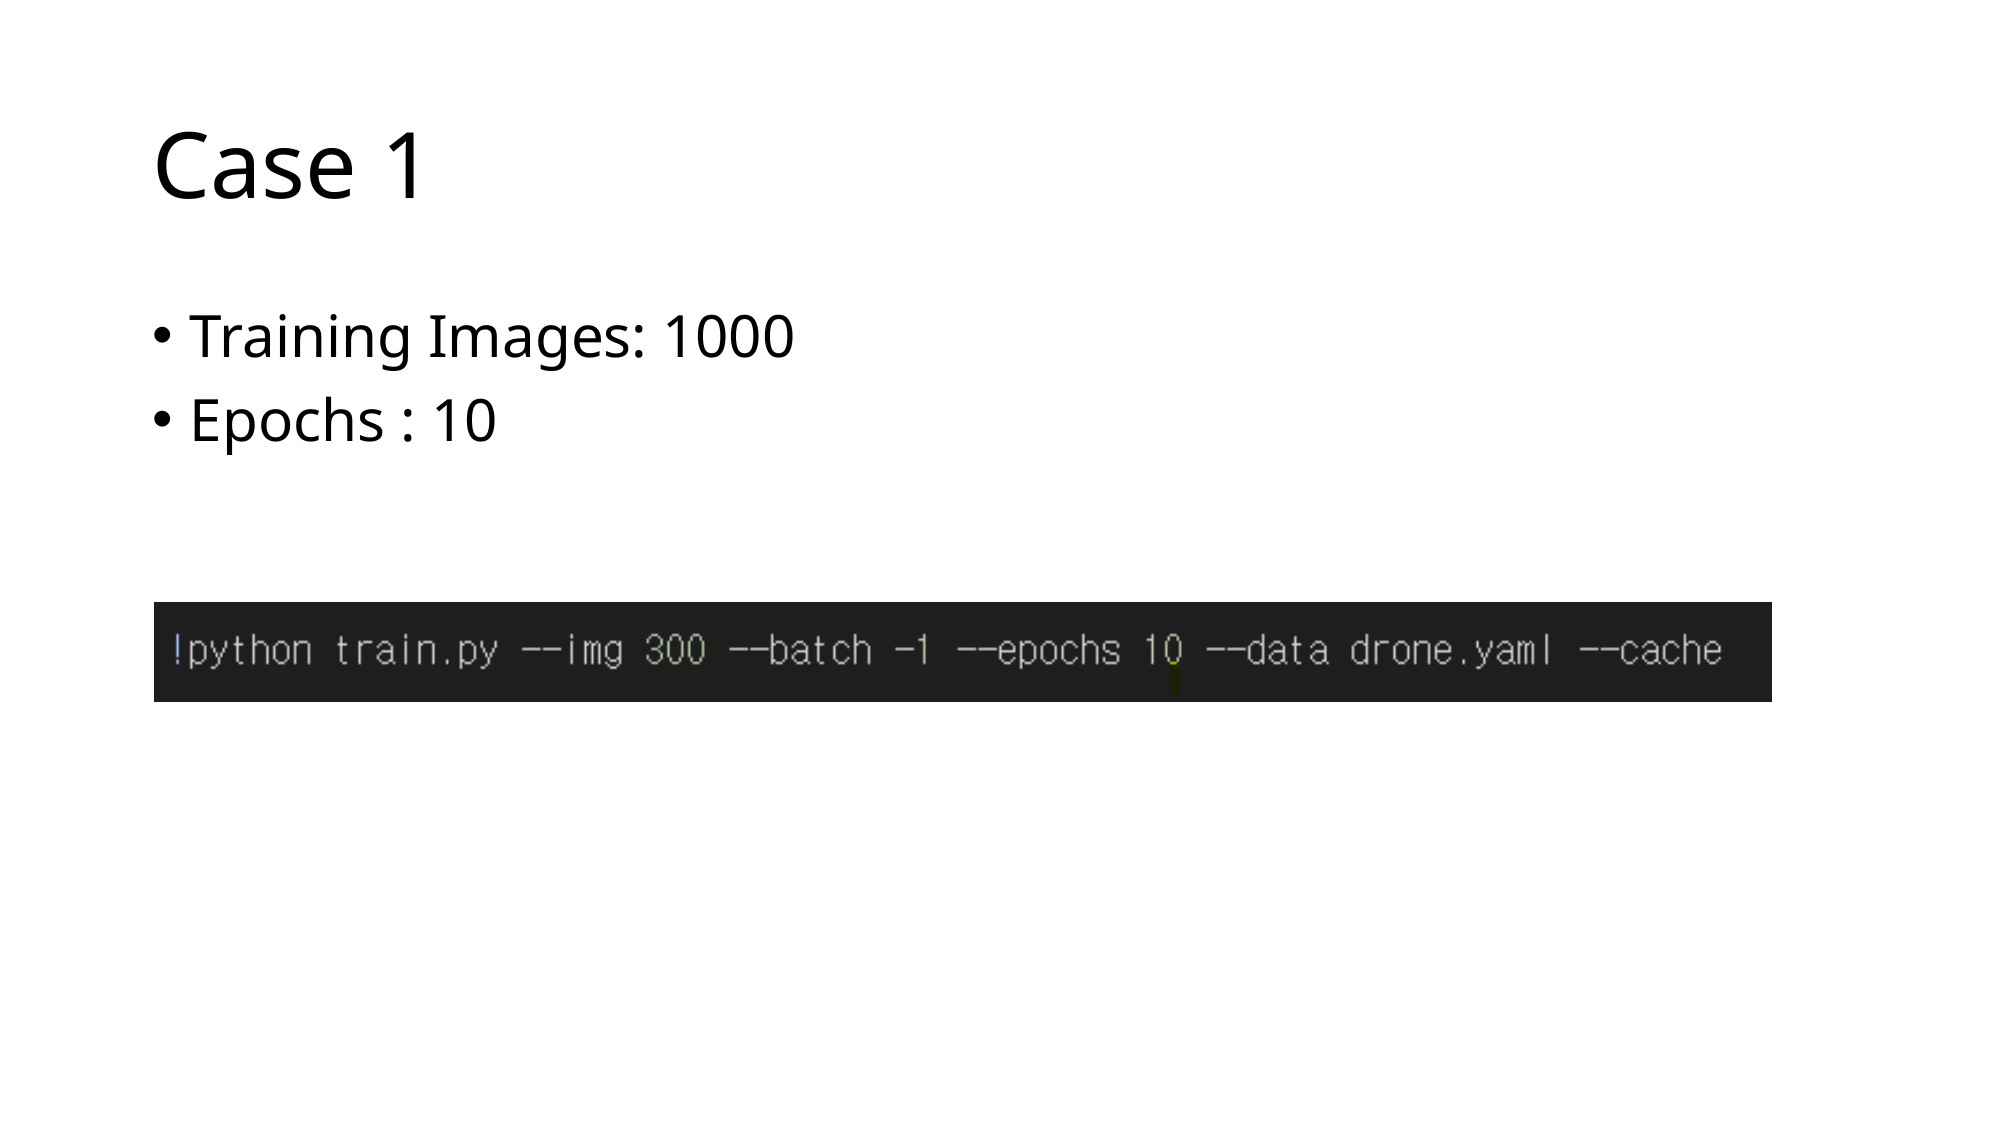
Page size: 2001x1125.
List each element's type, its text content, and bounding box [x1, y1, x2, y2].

list Training Images: 1000 Epochs : 10 [137, 299, 1863, 1014]
title Case 1 [137, 59, 1863, 278]
picture [154, 602, 1772, 702]
